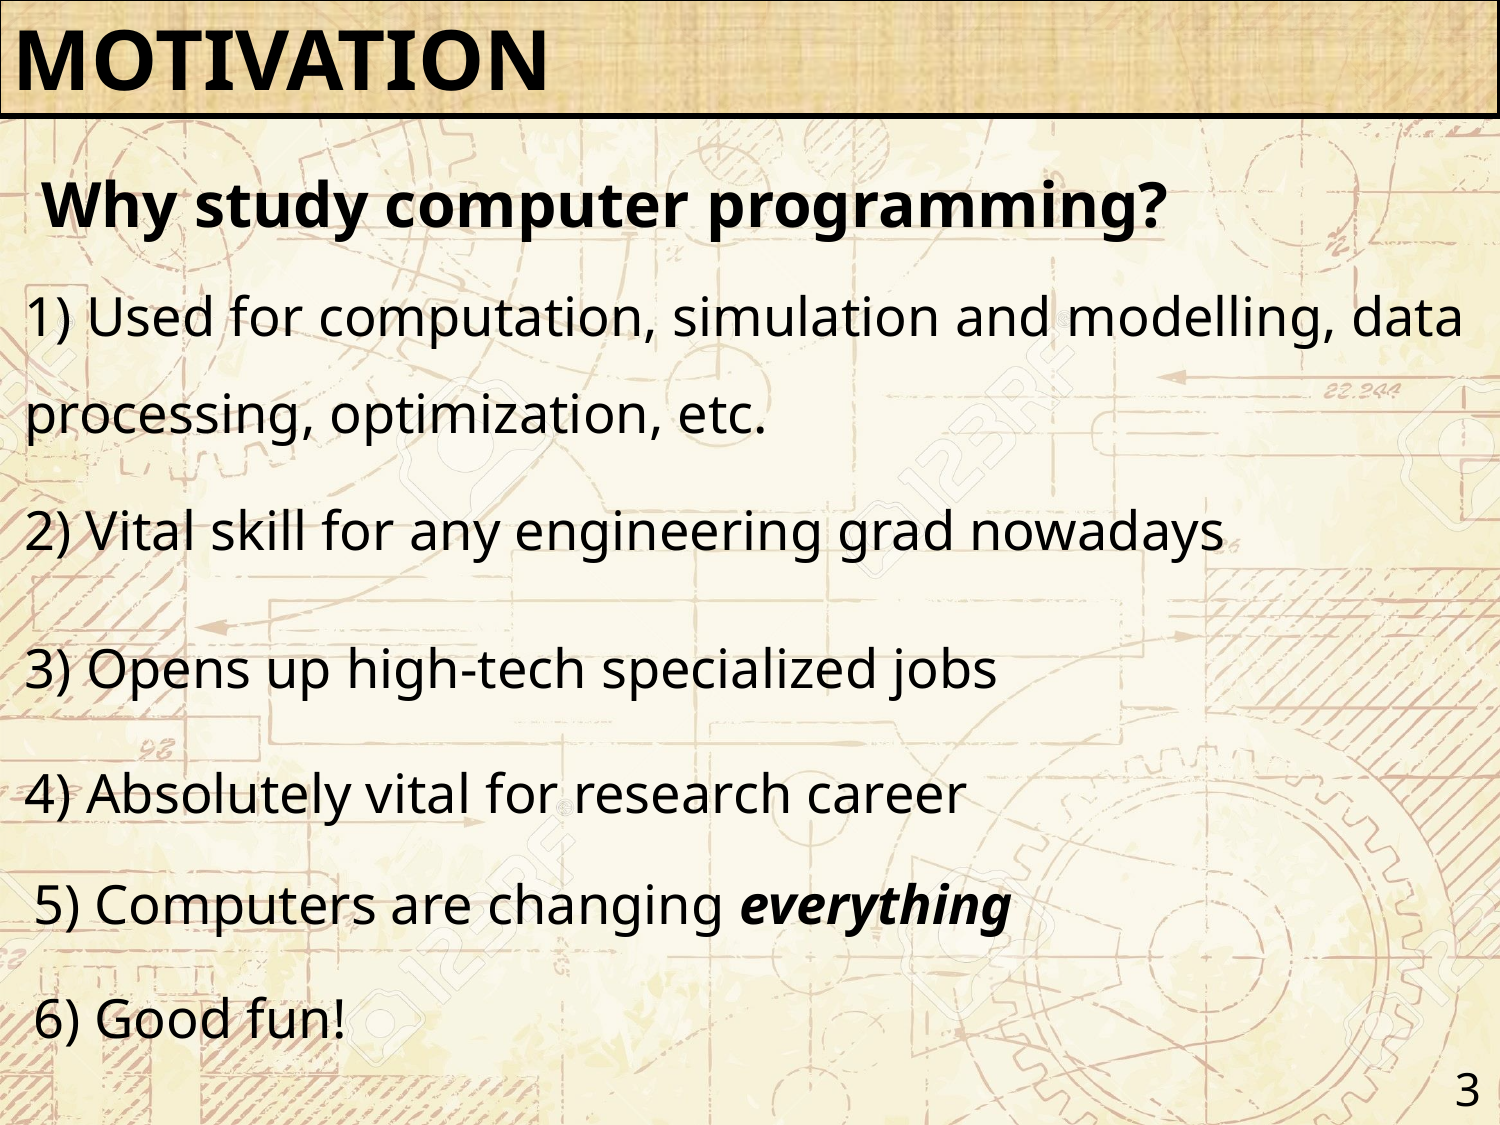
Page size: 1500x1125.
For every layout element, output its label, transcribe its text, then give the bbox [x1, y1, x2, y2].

text_box 1) Used for computation, simulation and modelling, data processing, optimization, etc. [24, 249, 1467, 445]
text_box Why study computer programming? [24, 127, 1467, 241]
text_box 4) Absolutely vital for research career [24, 726, 1467, 824]
text_box motivation [0, 0, 1500, 116]
text_box 3) Opens up high-tech specialized jobs [24, 601, 1467, 699]
text_box 5) Computers are changing everything [33, 837, 1475, 935]
text_box 3 [1440, 1053, 1500, 1124]
text_box 2) Vital skill for any engineering grad nowadays [24, 463, 1467, 562]
text_box 6) Good fun! [33, 951, 1475, 1049]
